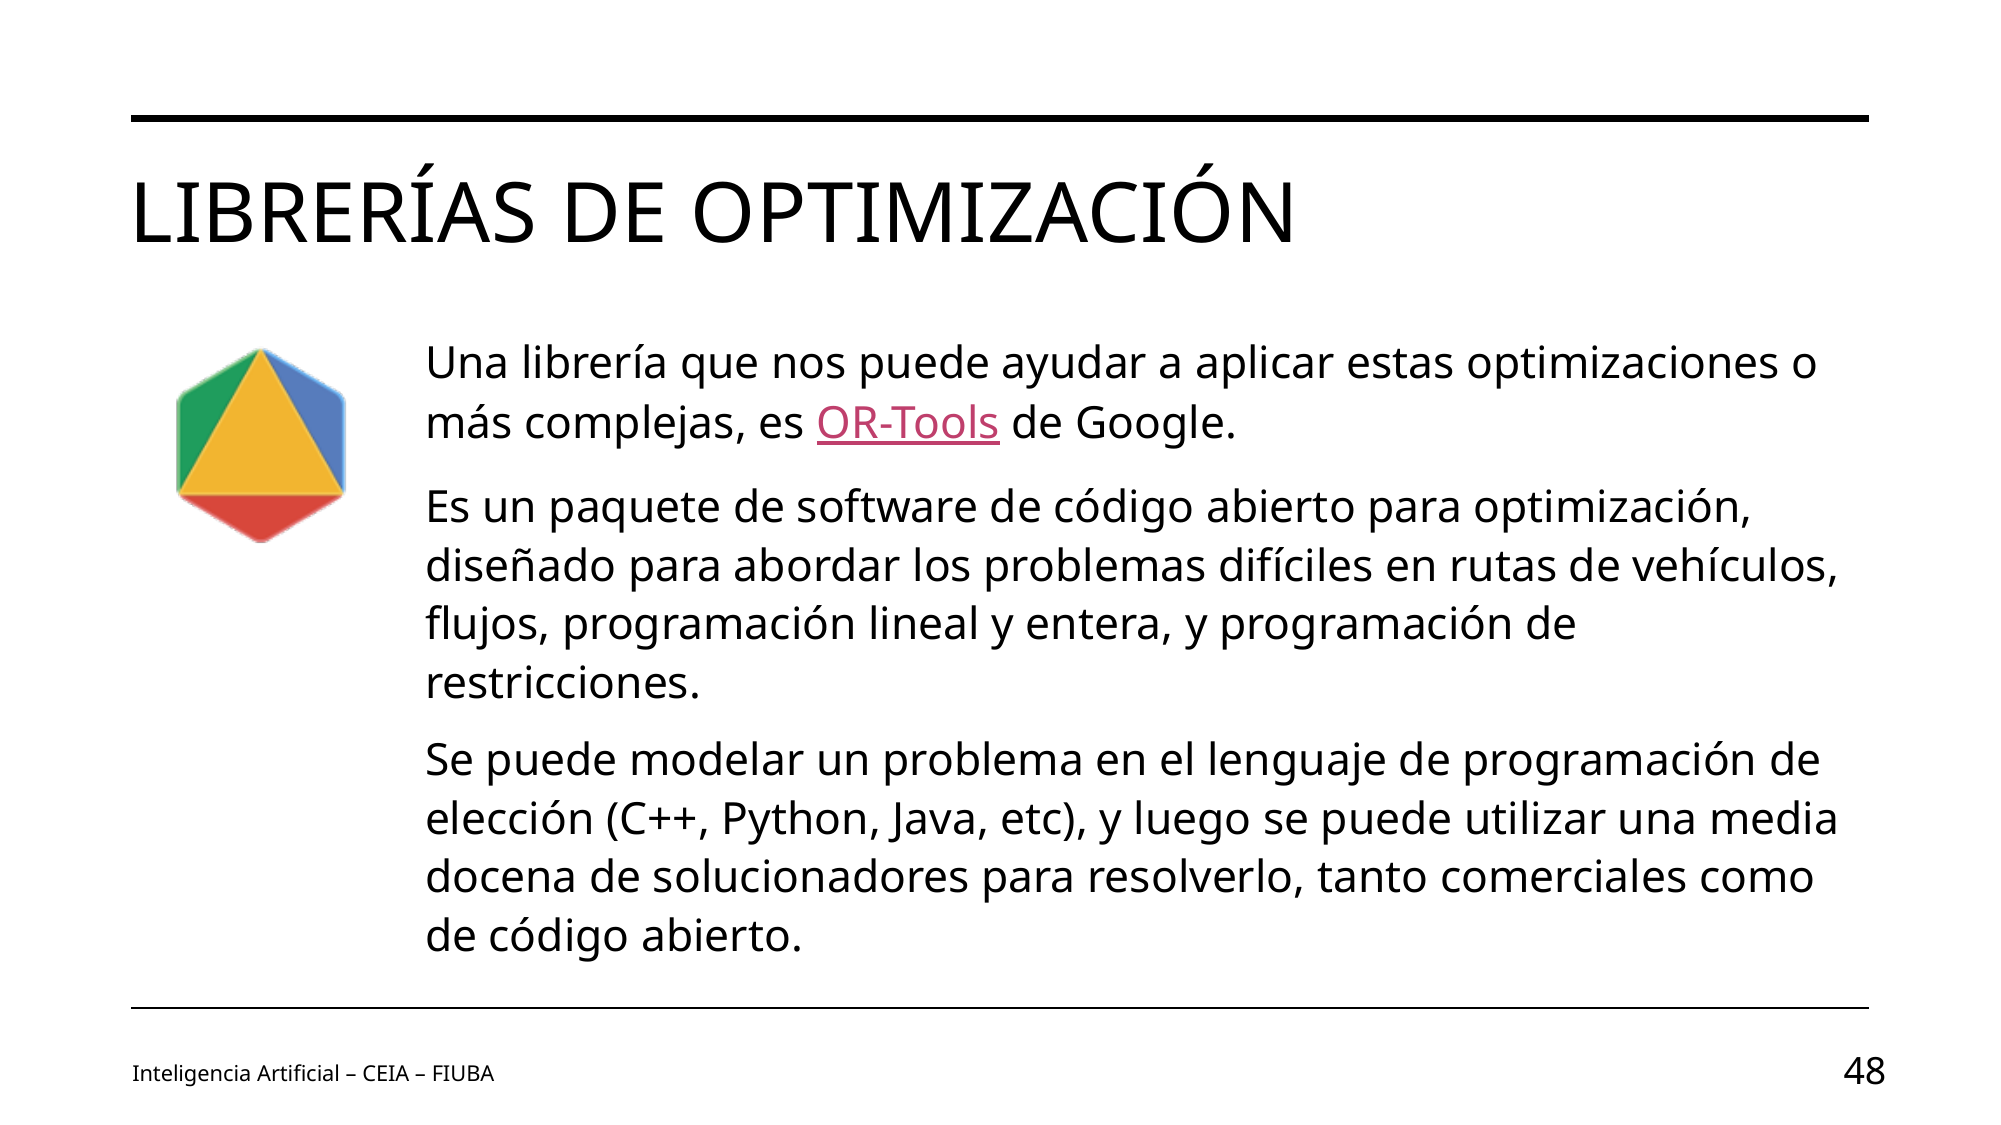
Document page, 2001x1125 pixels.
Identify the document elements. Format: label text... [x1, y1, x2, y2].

slide_number 48 [1791, 1042, 1902, 1103]
footer Inteligencia Artificial – CEIA – FIUBA [117, 1042, 862, 1103]
picture [158, 342, 367, 550]
title Librerías de optimización [114, 151, 1869, 377]
list Una librería que nos puede ayudar a aplicar estas optimizaciones o más complejas, es OR-Tools de Google. Es un paquete de software de código abierto para optimización, diseñado para abordar los problemas difíciles en rutas de vehículos, flujos, programación lineal y entera, y programación de restricciones. Se puede modelar un problema en el lenguaje de programación de elección (C++, Python, Java, etc), y luego se puede utilizar una media docena de solucionadores para resolverlo, tanto comerciales como de código abierto. [410, 321, 1869, 973]
